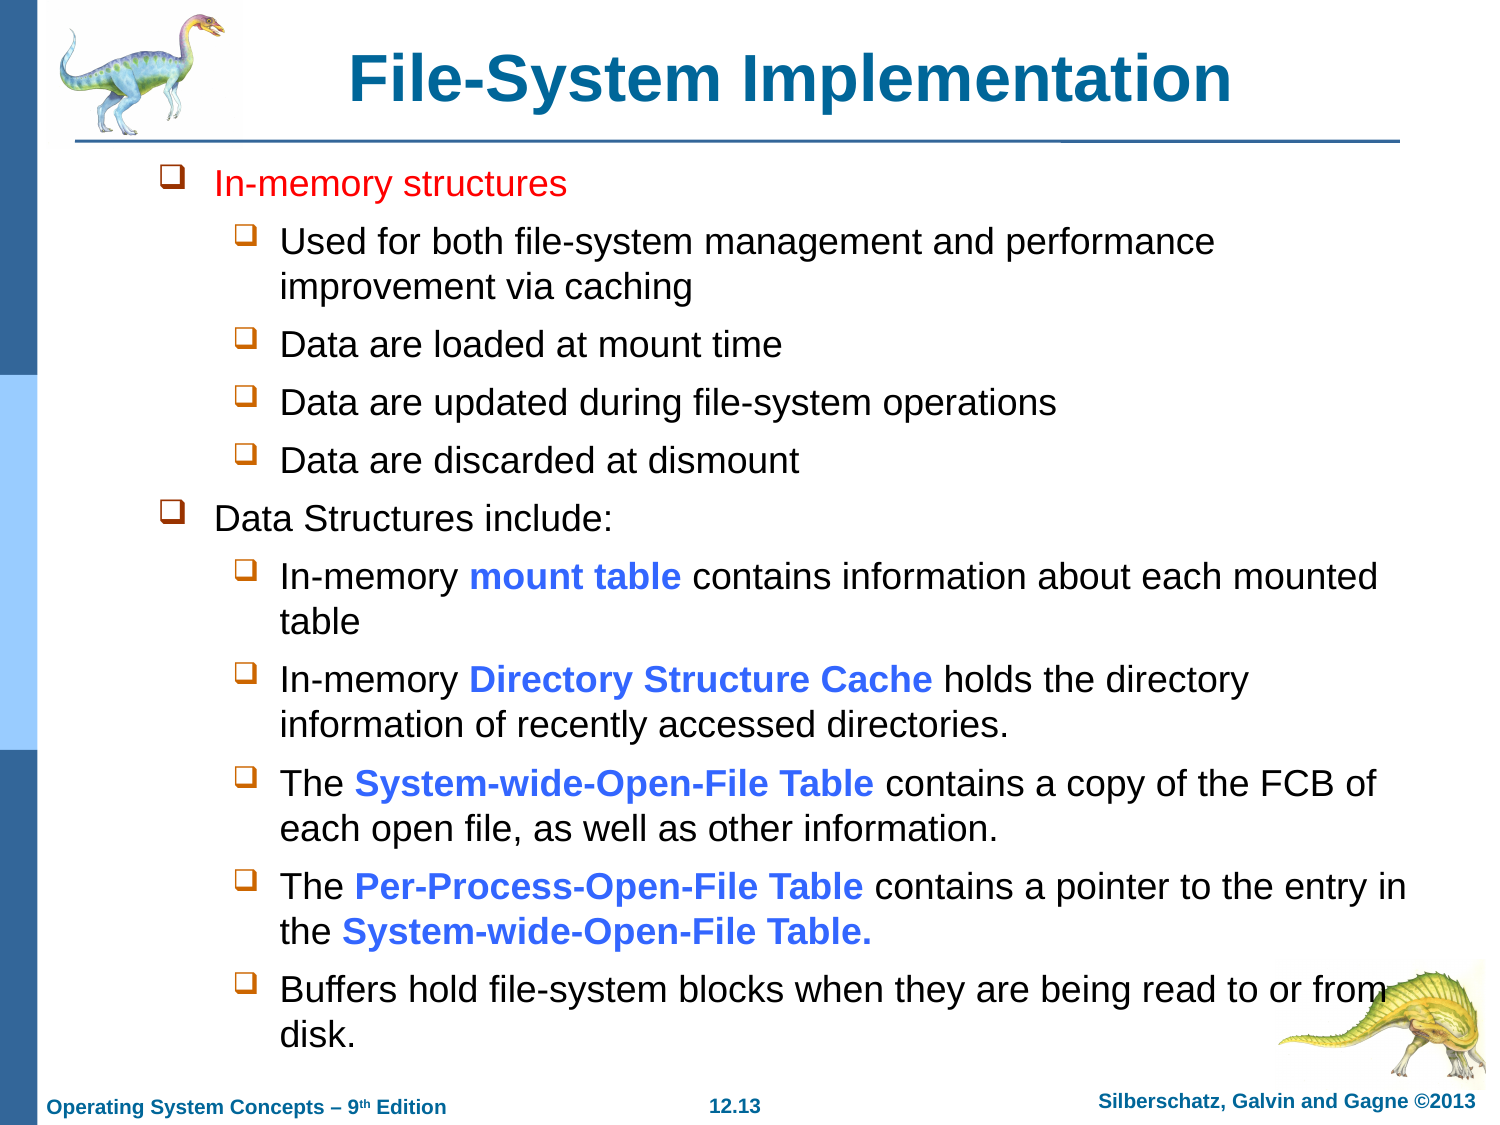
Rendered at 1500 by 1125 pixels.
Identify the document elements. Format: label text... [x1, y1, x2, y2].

list In-memory structures Used for both file-system management and performance improvement via caching Data are loaded at mount time Data are updated during file-system operations Data are discarded at dismount Data Structures include: In-memory mount table contains information about each mounted table In-memory Directory Structure Cache holds the directory information of recently accessed directories. The System-wide-Open-File Table contains a copy of the FCB of each open file, as well as other information. The Per-Process-Open-File Table contains a pointer to the entry in the System-wide-Open-File Table. Buffers hold file-system blocks when they are being read to or from disk. [142, 151, 1450, 895]
picture [46, 0, 243, 149]
picture [1275, 959, 1486, 1090]
title File-System Implementation [157, 27, 1425, 122]
